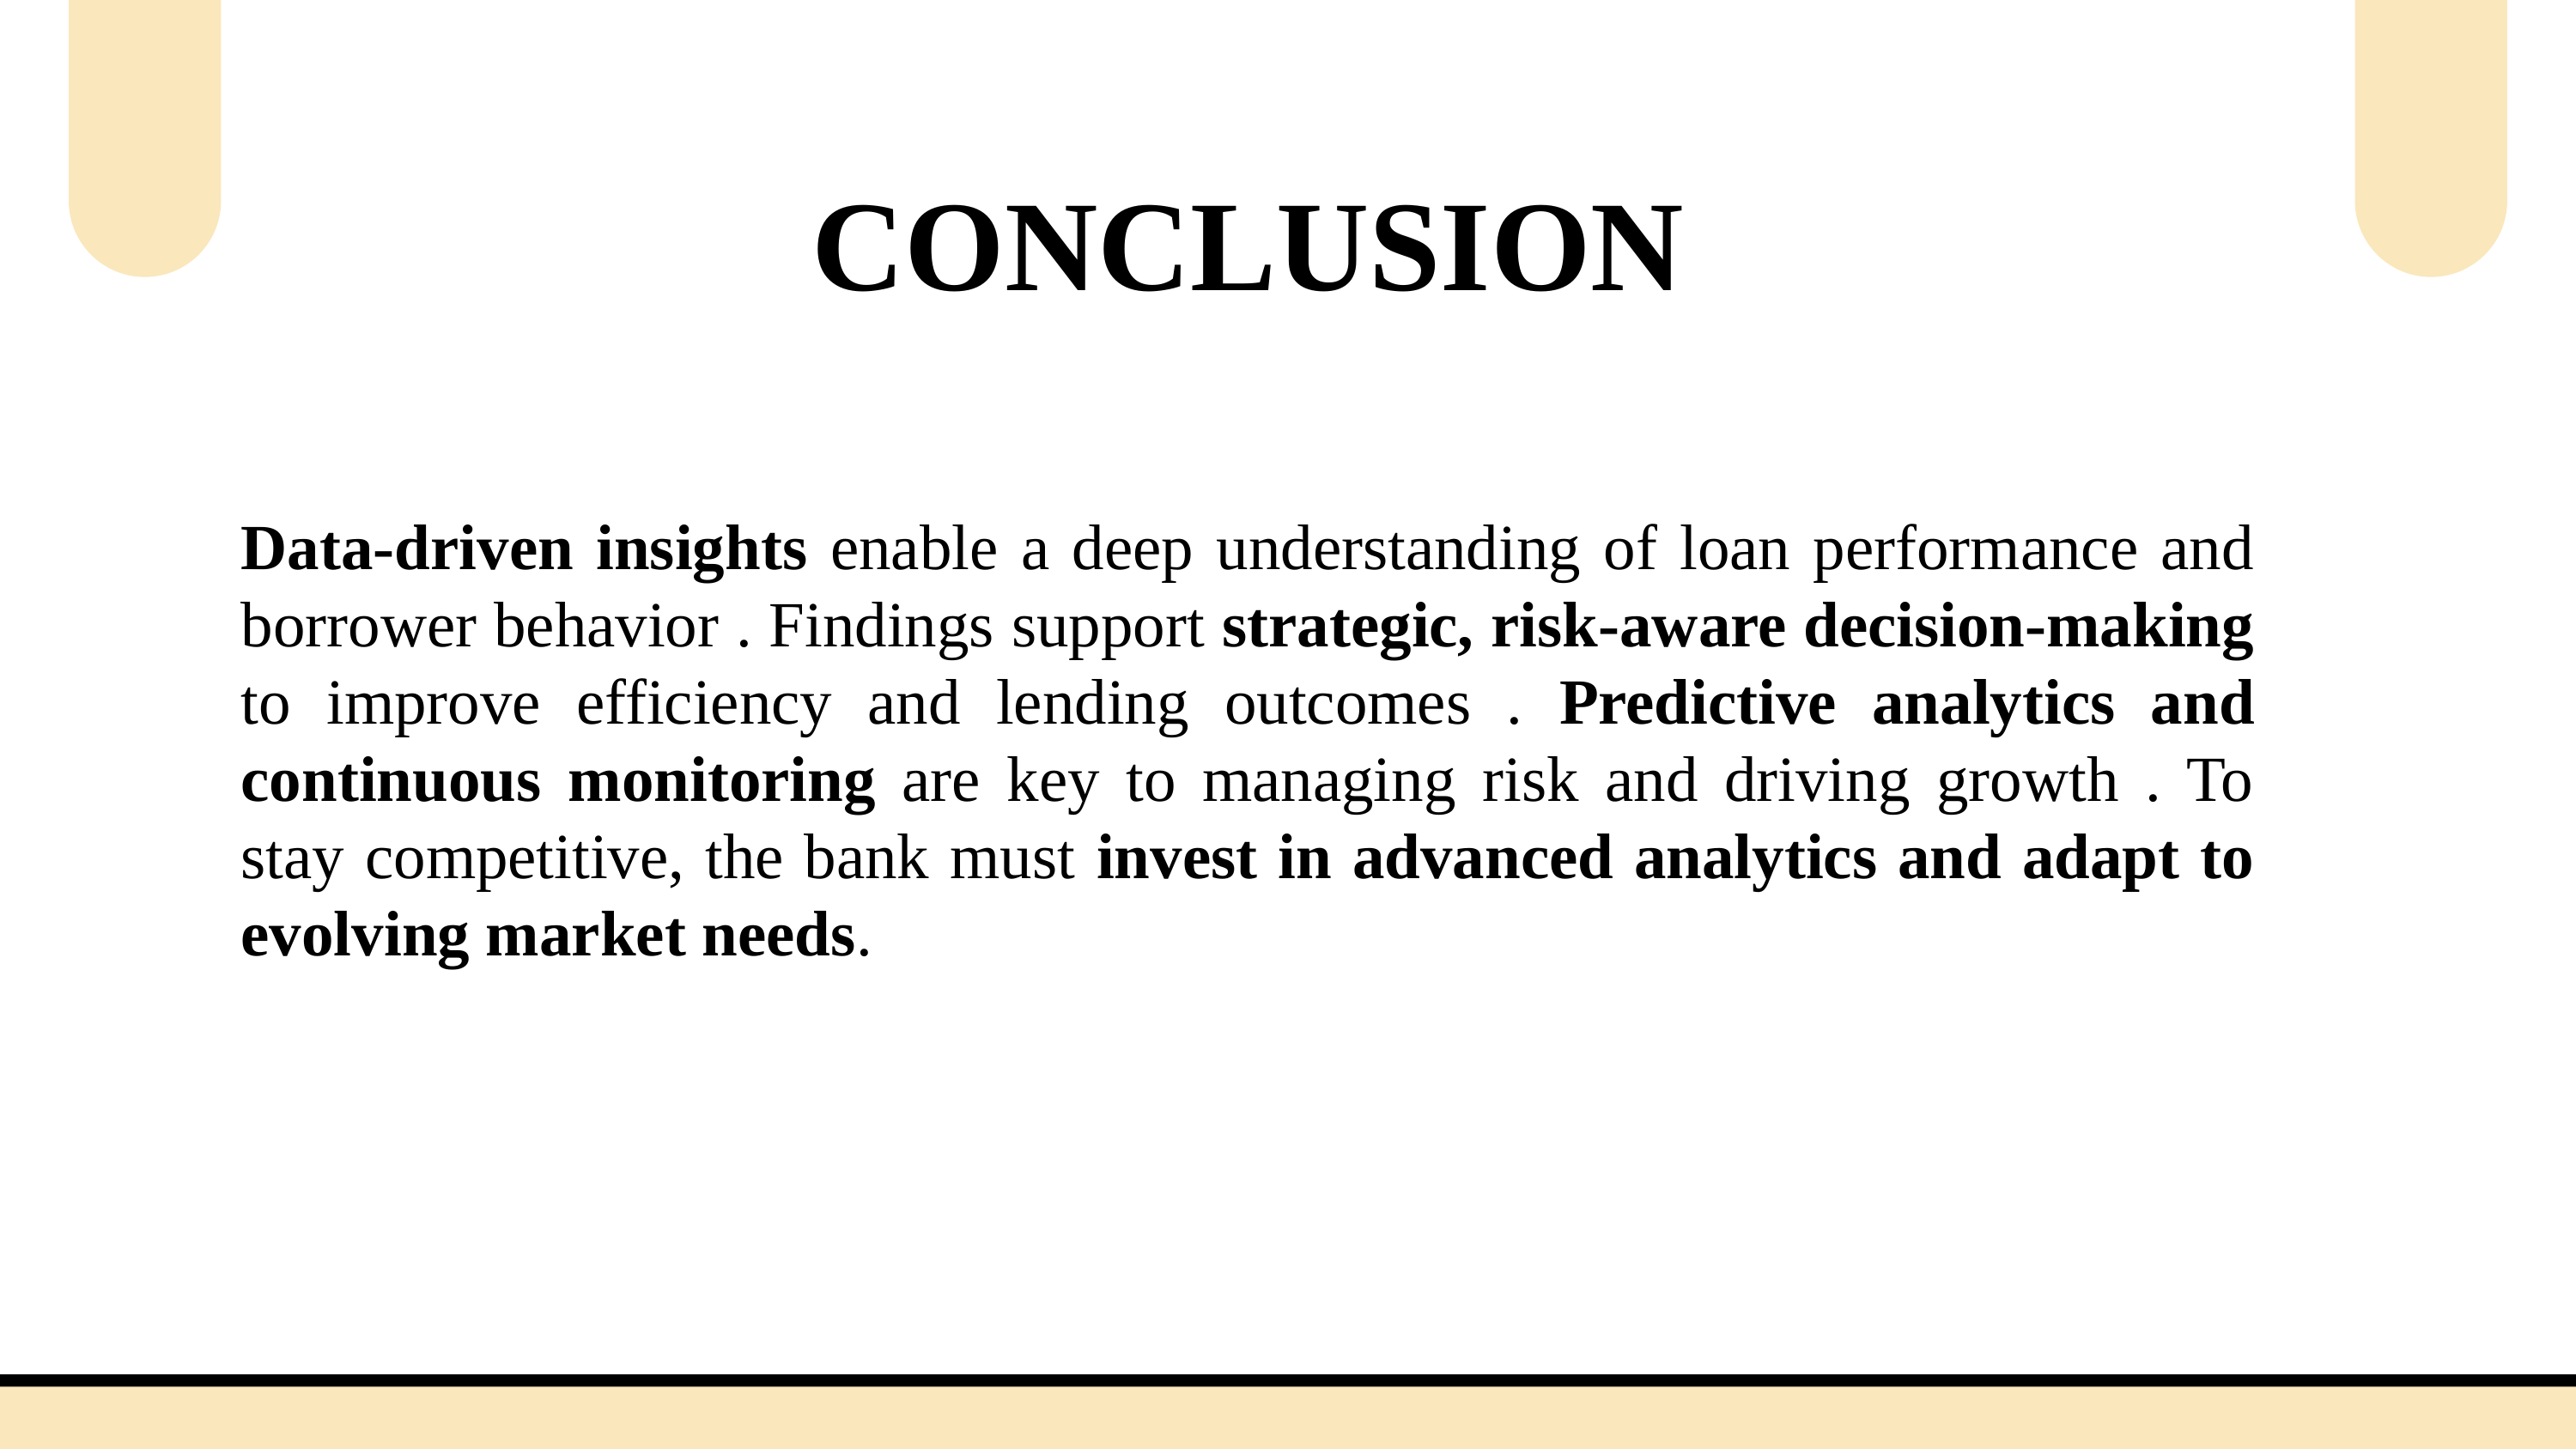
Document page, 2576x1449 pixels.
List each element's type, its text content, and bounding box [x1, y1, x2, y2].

text_box CONCLUSION [375, 18, 2121, 317]
text_box Data-driven insights enable a deep understanding of loan performance and borrower behavior . Findings support strategic, risk-aware decision-making to improve efficiency and lending outcomes . Predictive analytics and continuous monitoring are key to managing risk and driving growth . To stay competitive, the bank must invest in advanced analytics and adapt to evolving market needs. [228, 499, 2268, 1035]
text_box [2354, 0, 2508, 277]
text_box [0, 1379, 2576, 1449]
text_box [68, 0, 222, 277]
